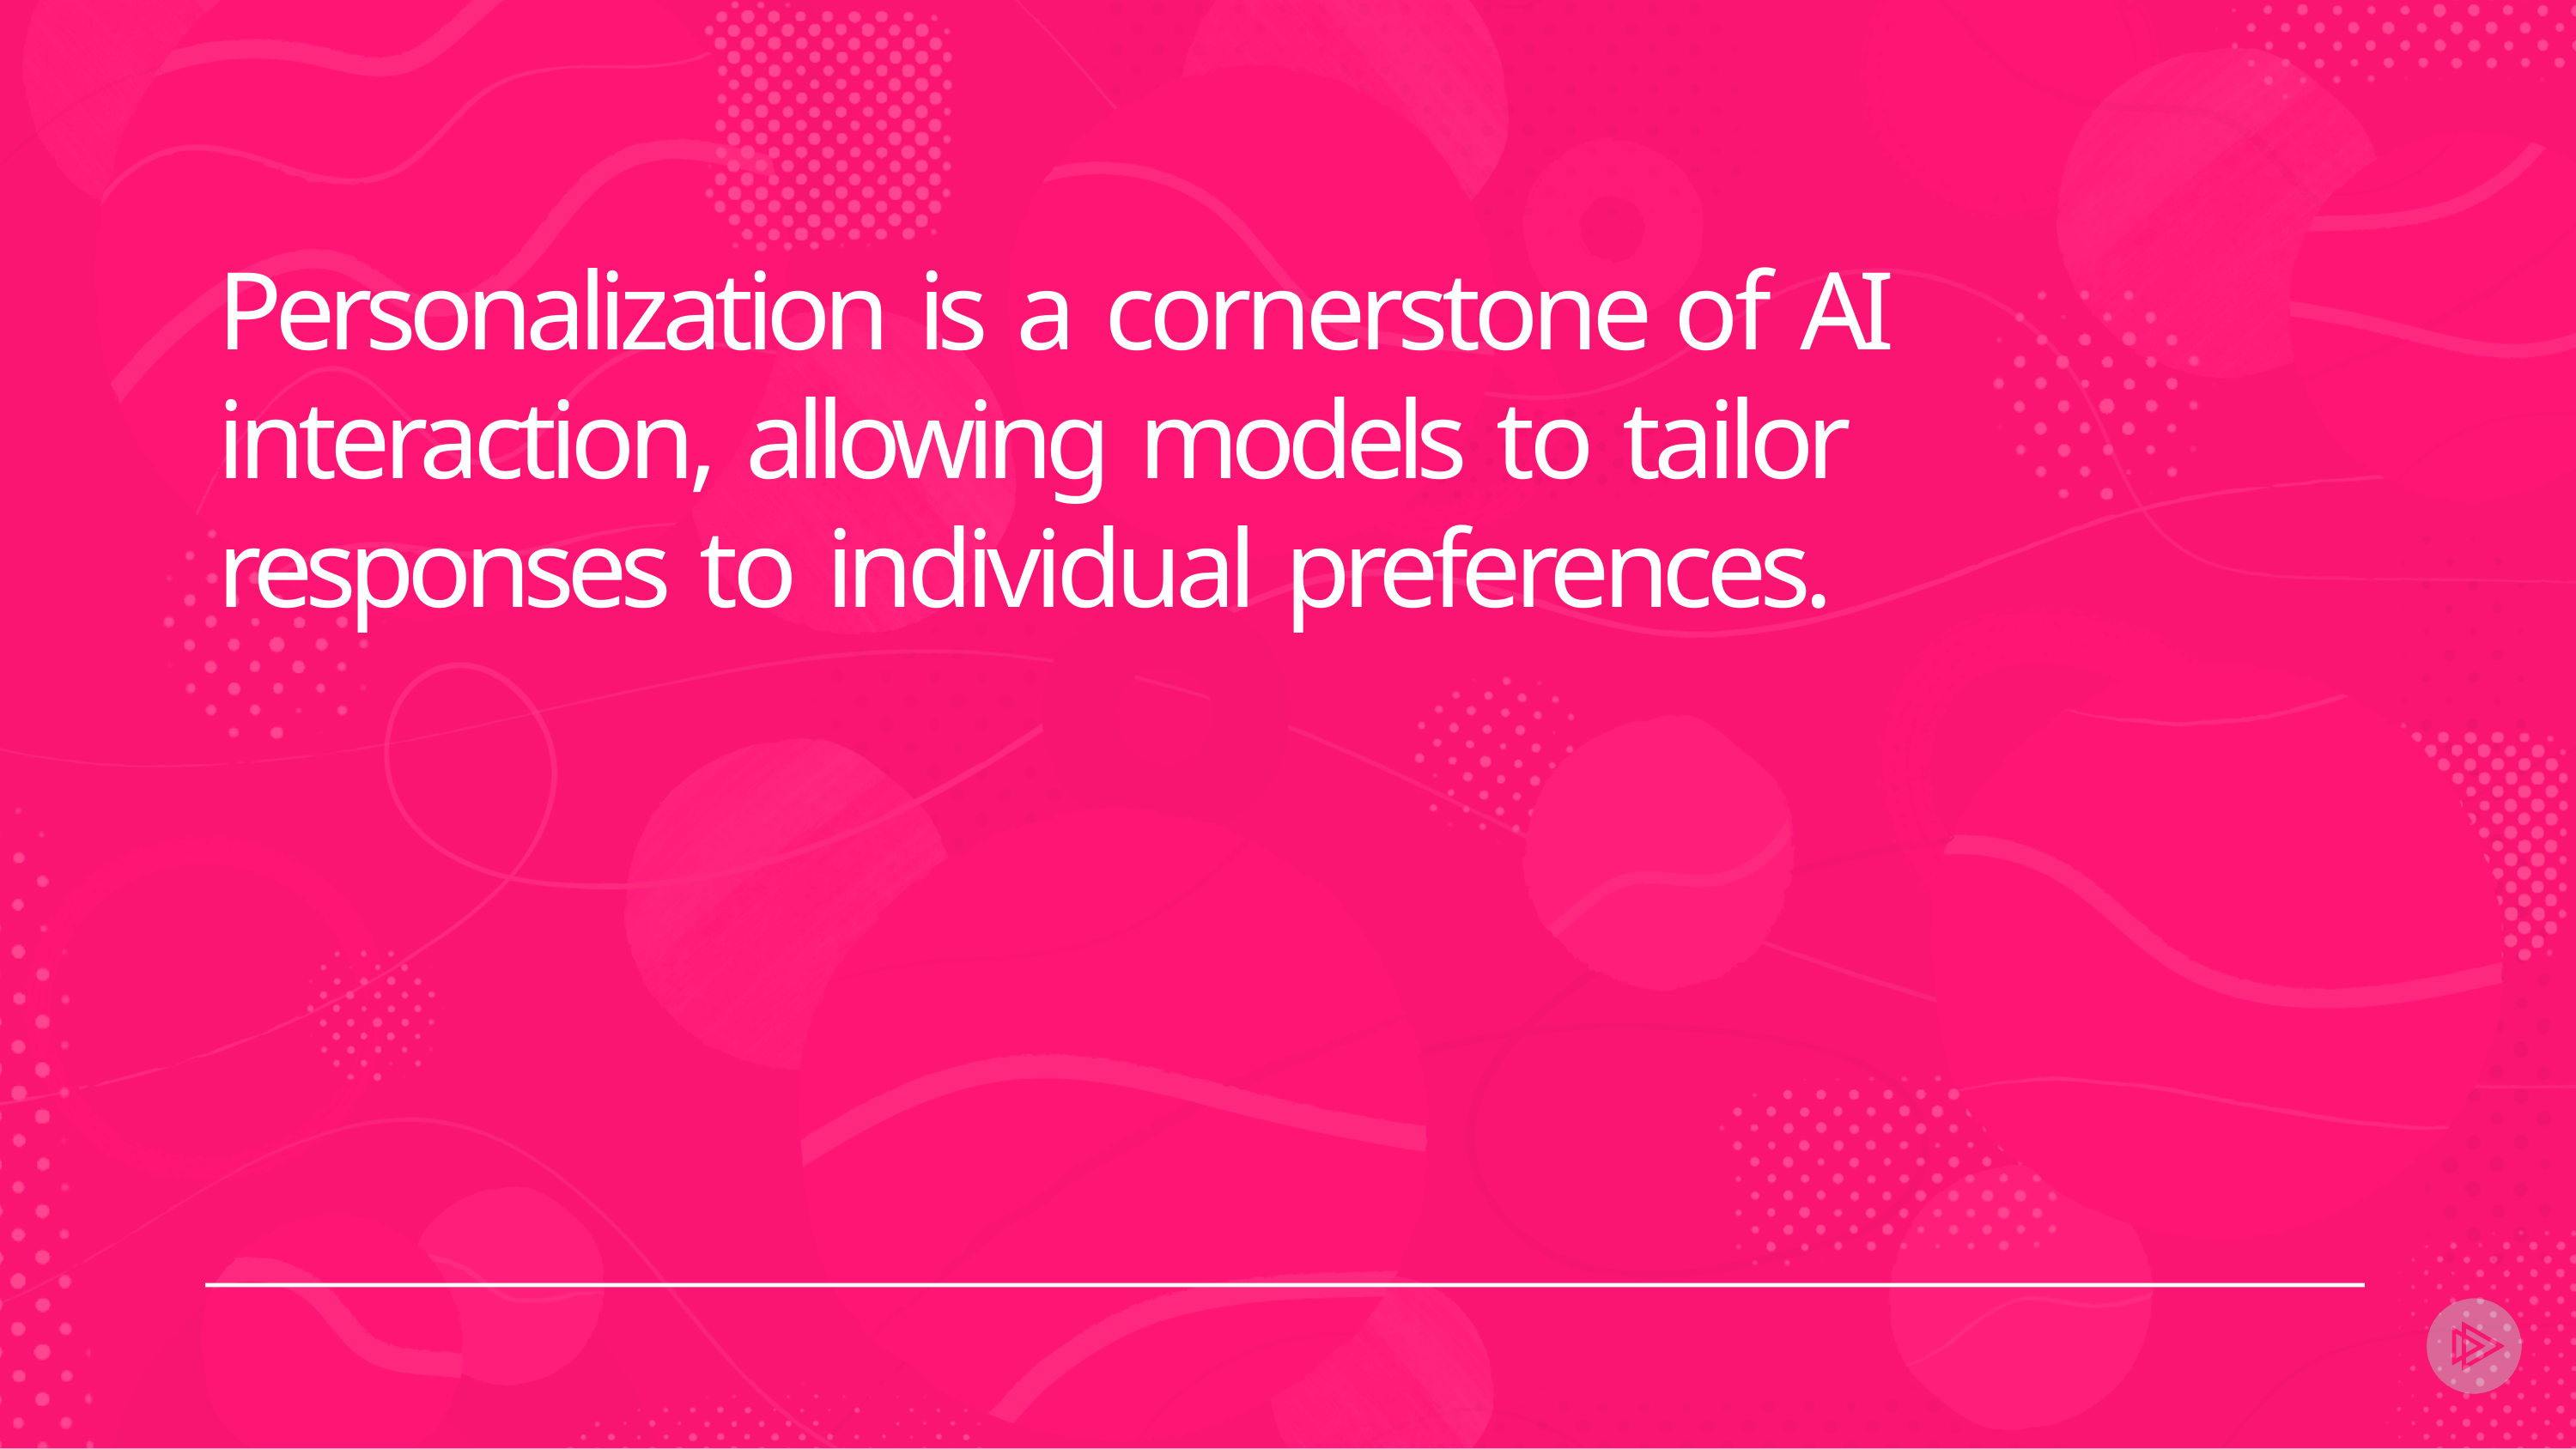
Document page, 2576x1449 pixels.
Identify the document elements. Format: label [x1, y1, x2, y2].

text_box [0, 0, 2576, 1449]
